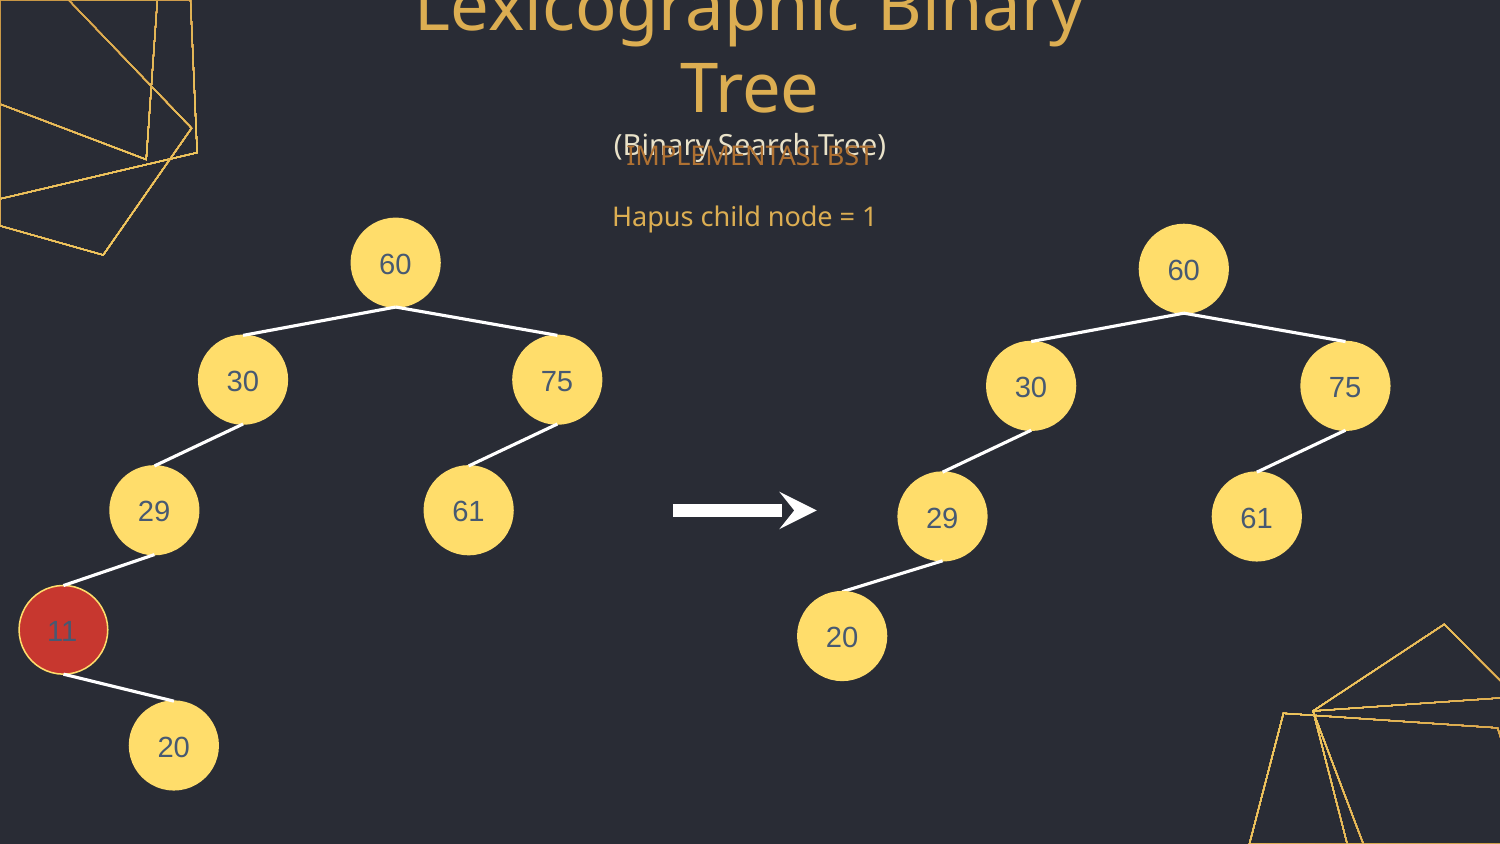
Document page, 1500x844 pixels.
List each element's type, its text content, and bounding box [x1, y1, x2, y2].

text_box 30 [986, 341, 1076, 431]
text_box 11 [19, 585, 108, 675]
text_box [242, 306, 394, 336]
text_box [1183, 312, 1346, 342]
text_box 75 [512, 335, 602, 424]
text_box 20 [797, 592, 887, 681]
text_box 60 [1139, 224, 1229, 311]
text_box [63, 673, 175, 702]
text_box 29 [110, 466, 199, 555]
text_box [154, 423, 244, 467]
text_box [395, 306, 558, 336]
text_box 61 [424, 466, 514, 555]
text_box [1030, 312, 1182, 342]
text_box 29 [898, 472, 987, 561]
text_box 60 [351, 247, 441, 305]
text_box Hapus child node = 1 [287, 184, 1203, 247]
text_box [841, 560, 943, 592]
text_box 20 [129, 701, 219, 790]
text_box 61 [1212, 472, 1302, 561]
title Lexicographic Binary Tree (Binary Search Tree) [327, 25, 1173, 97]
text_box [63, 554, 155, 586]
text_box 75 [1301, 341, 1390, 431]
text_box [1256, 430, 1346, 473]
text_box 30 [198, 335, 288, 424]
text_box IMPLEMENTASI BST [292, 122, 1208, 186]
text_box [942, 430, 1032, 473]
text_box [468, 423, 558, 467]
